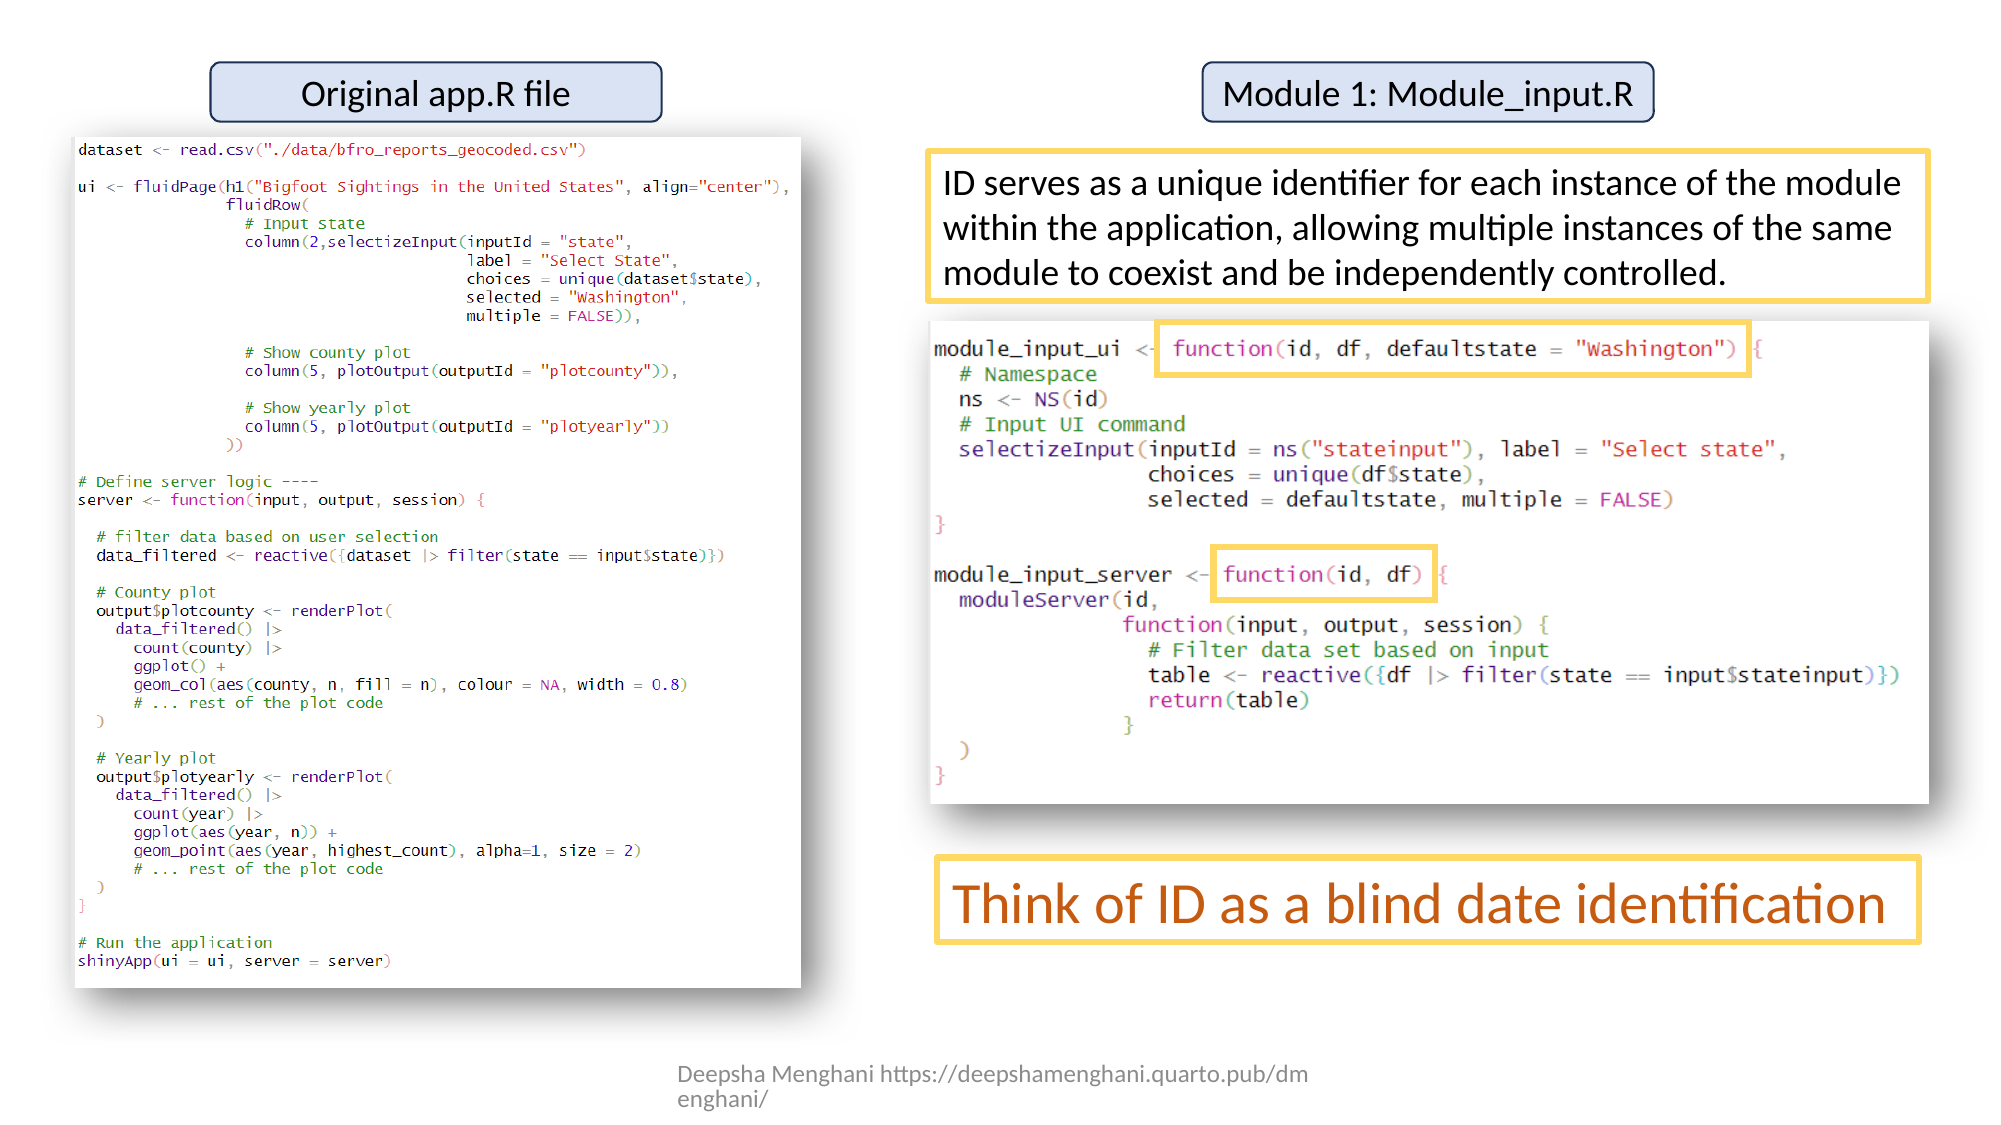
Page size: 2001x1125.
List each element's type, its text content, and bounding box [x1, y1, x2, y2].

text_box ID serves as a unique identifier for each instance of the module within the application, allowing multiple instances of the same module to coexist and be independently controlled. [928, 150, 1929, 301]
picture [71, 137, 801, 988]
picture [928, 321, 1929, 804]
text_box Think of ID as a blind date identification [937, 857, 1920, 943]
text_box Original app.R file [209, 61, 663, 123]
footer Deepsha Menghani https://deepshamenghani.quarto.pub/dmenghani/ [662, 1042, 1338, 1103]
text_box Module 1: Module_input.R [1201, 61, 1655, 123]
